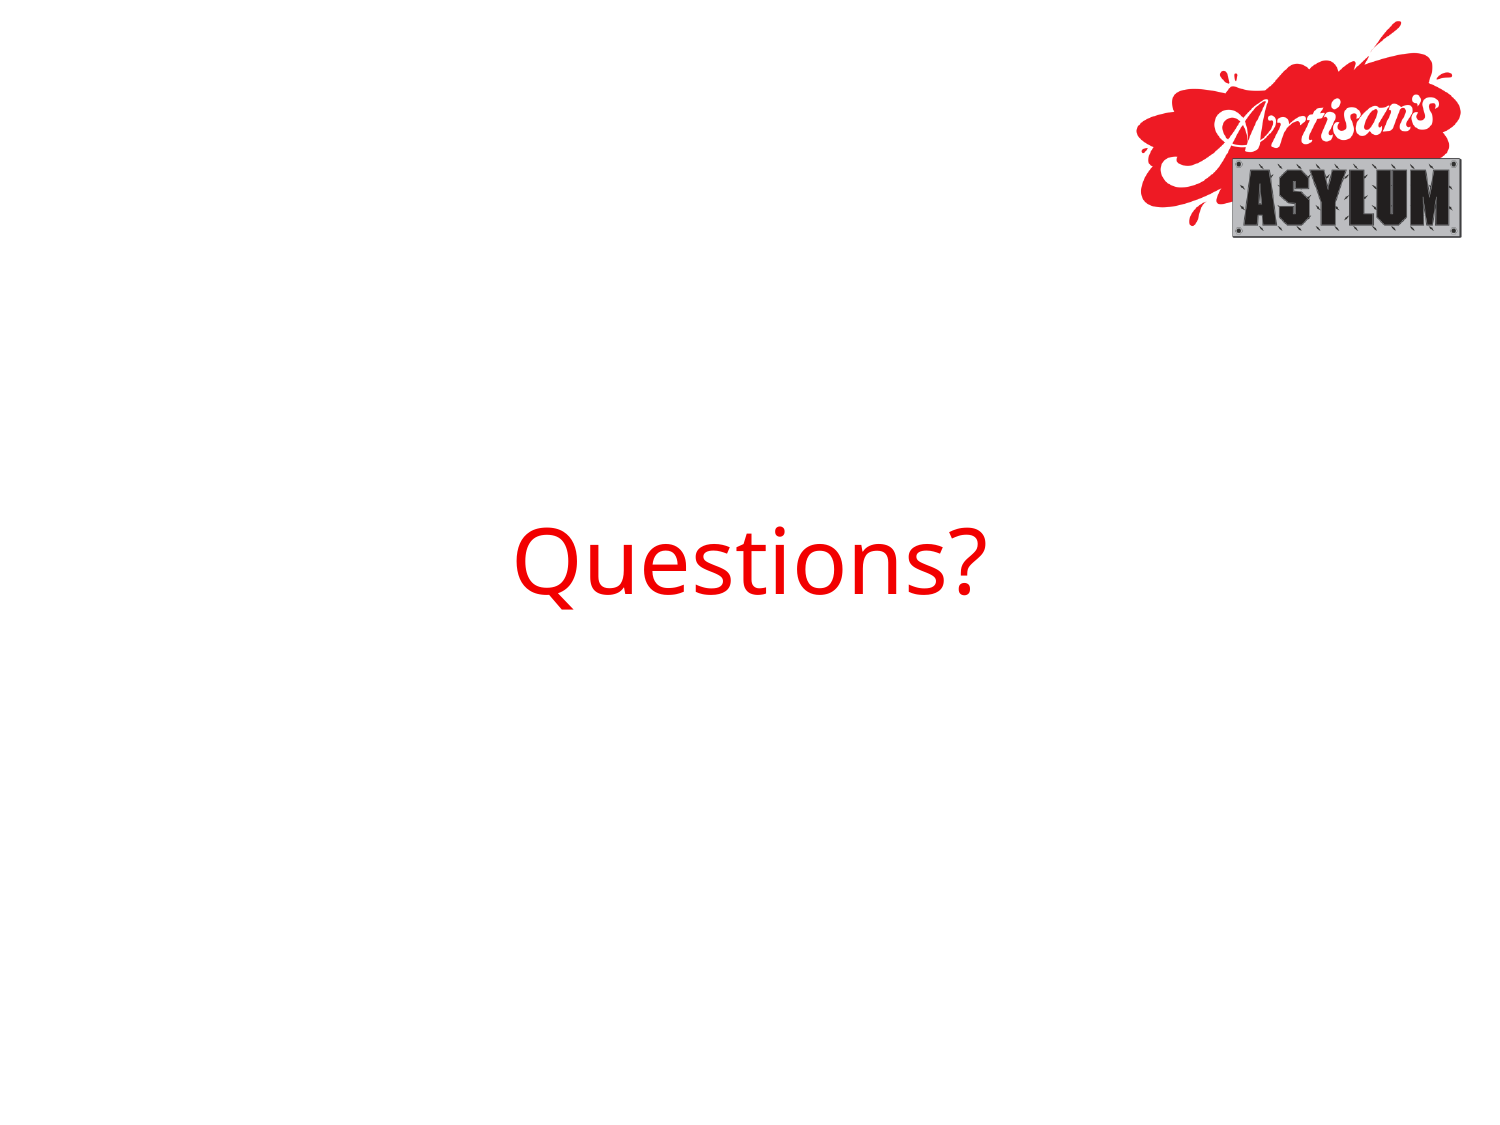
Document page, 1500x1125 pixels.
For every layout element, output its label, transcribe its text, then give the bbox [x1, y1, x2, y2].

picture [1134, 11, 1475, 250]
title Questions? [112, 437, 1388, 679]
